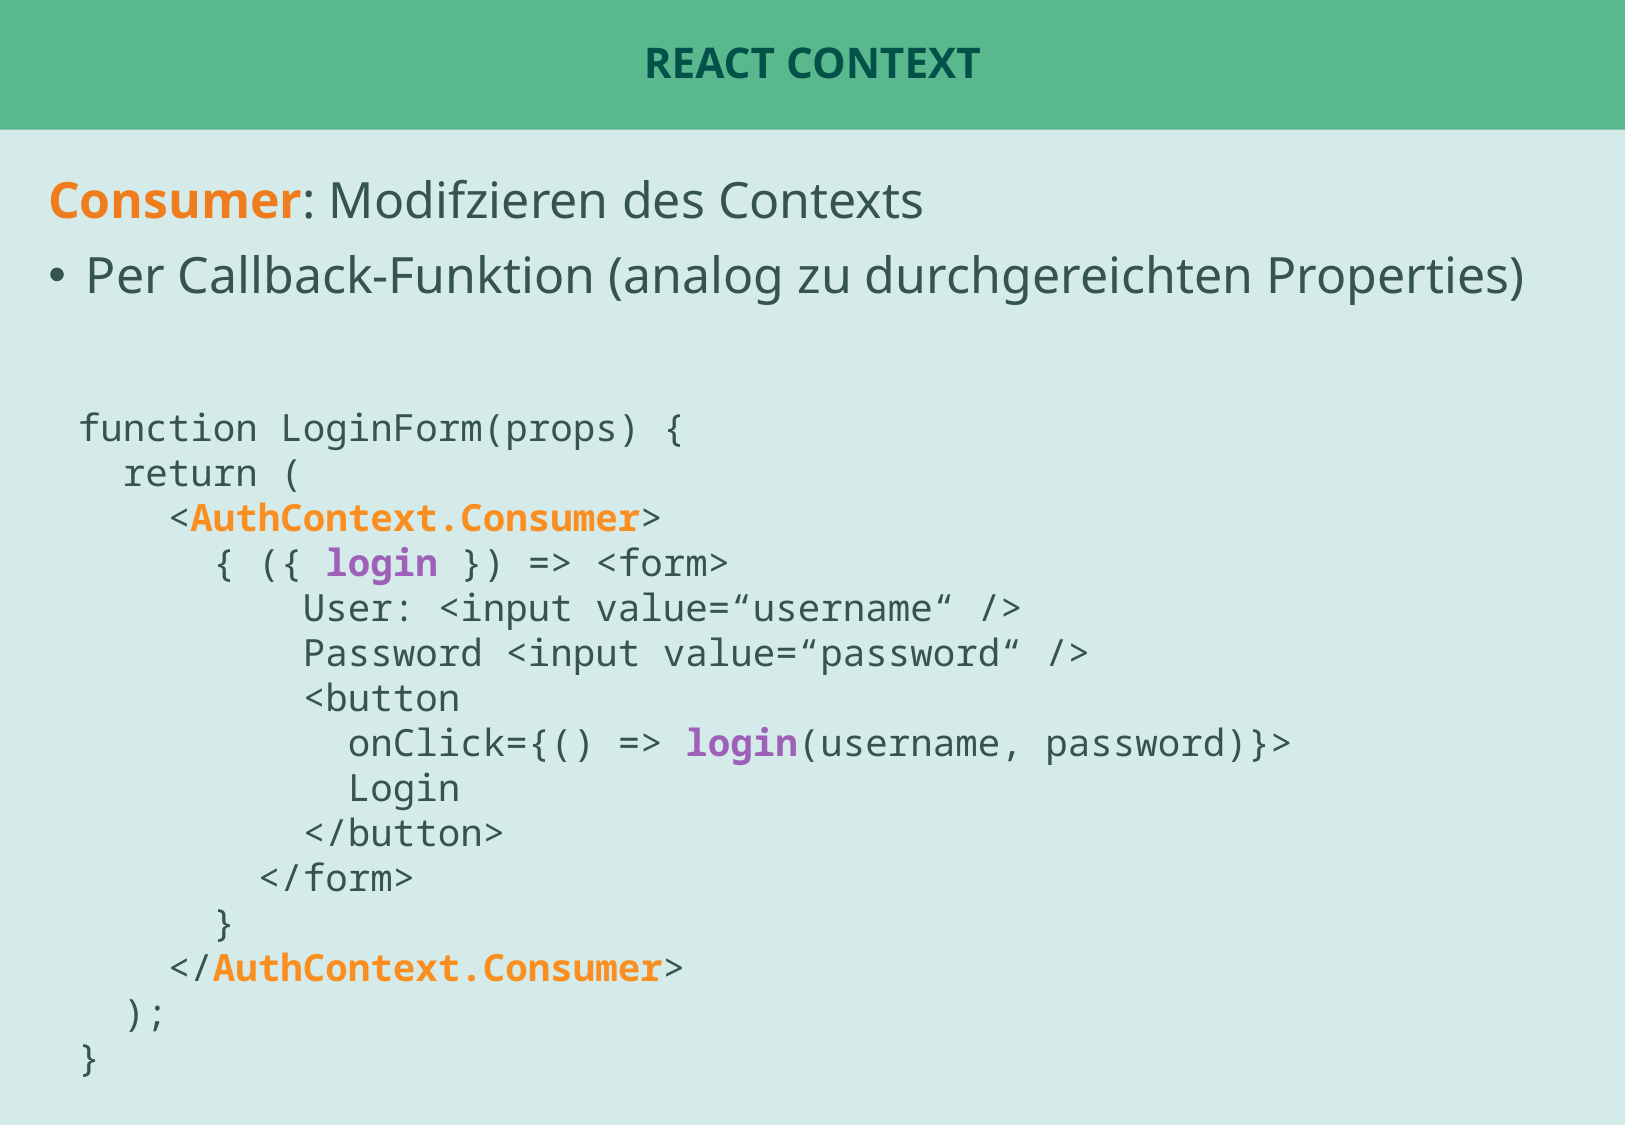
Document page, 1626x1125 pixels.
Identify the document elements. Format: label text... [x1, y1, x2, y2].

list Consumer: Modifzieren des Contexts Per Callback-Funktion (analog zu durchgereichten Properties) [33, 168, 1592, 1043]
text_box function LoginForm(props) { return ( <AuthContext.Consumer> { ({ login }) => <form> User: <input value=“username“ /> Password <input value=“password“ /> <button onClick={() => login(username, password)}> Login </button> </form> } </AuthContext.Consumer> ); } [63, 396, 1562, 1086]
title React Context [0, 0, 1625, 130]
